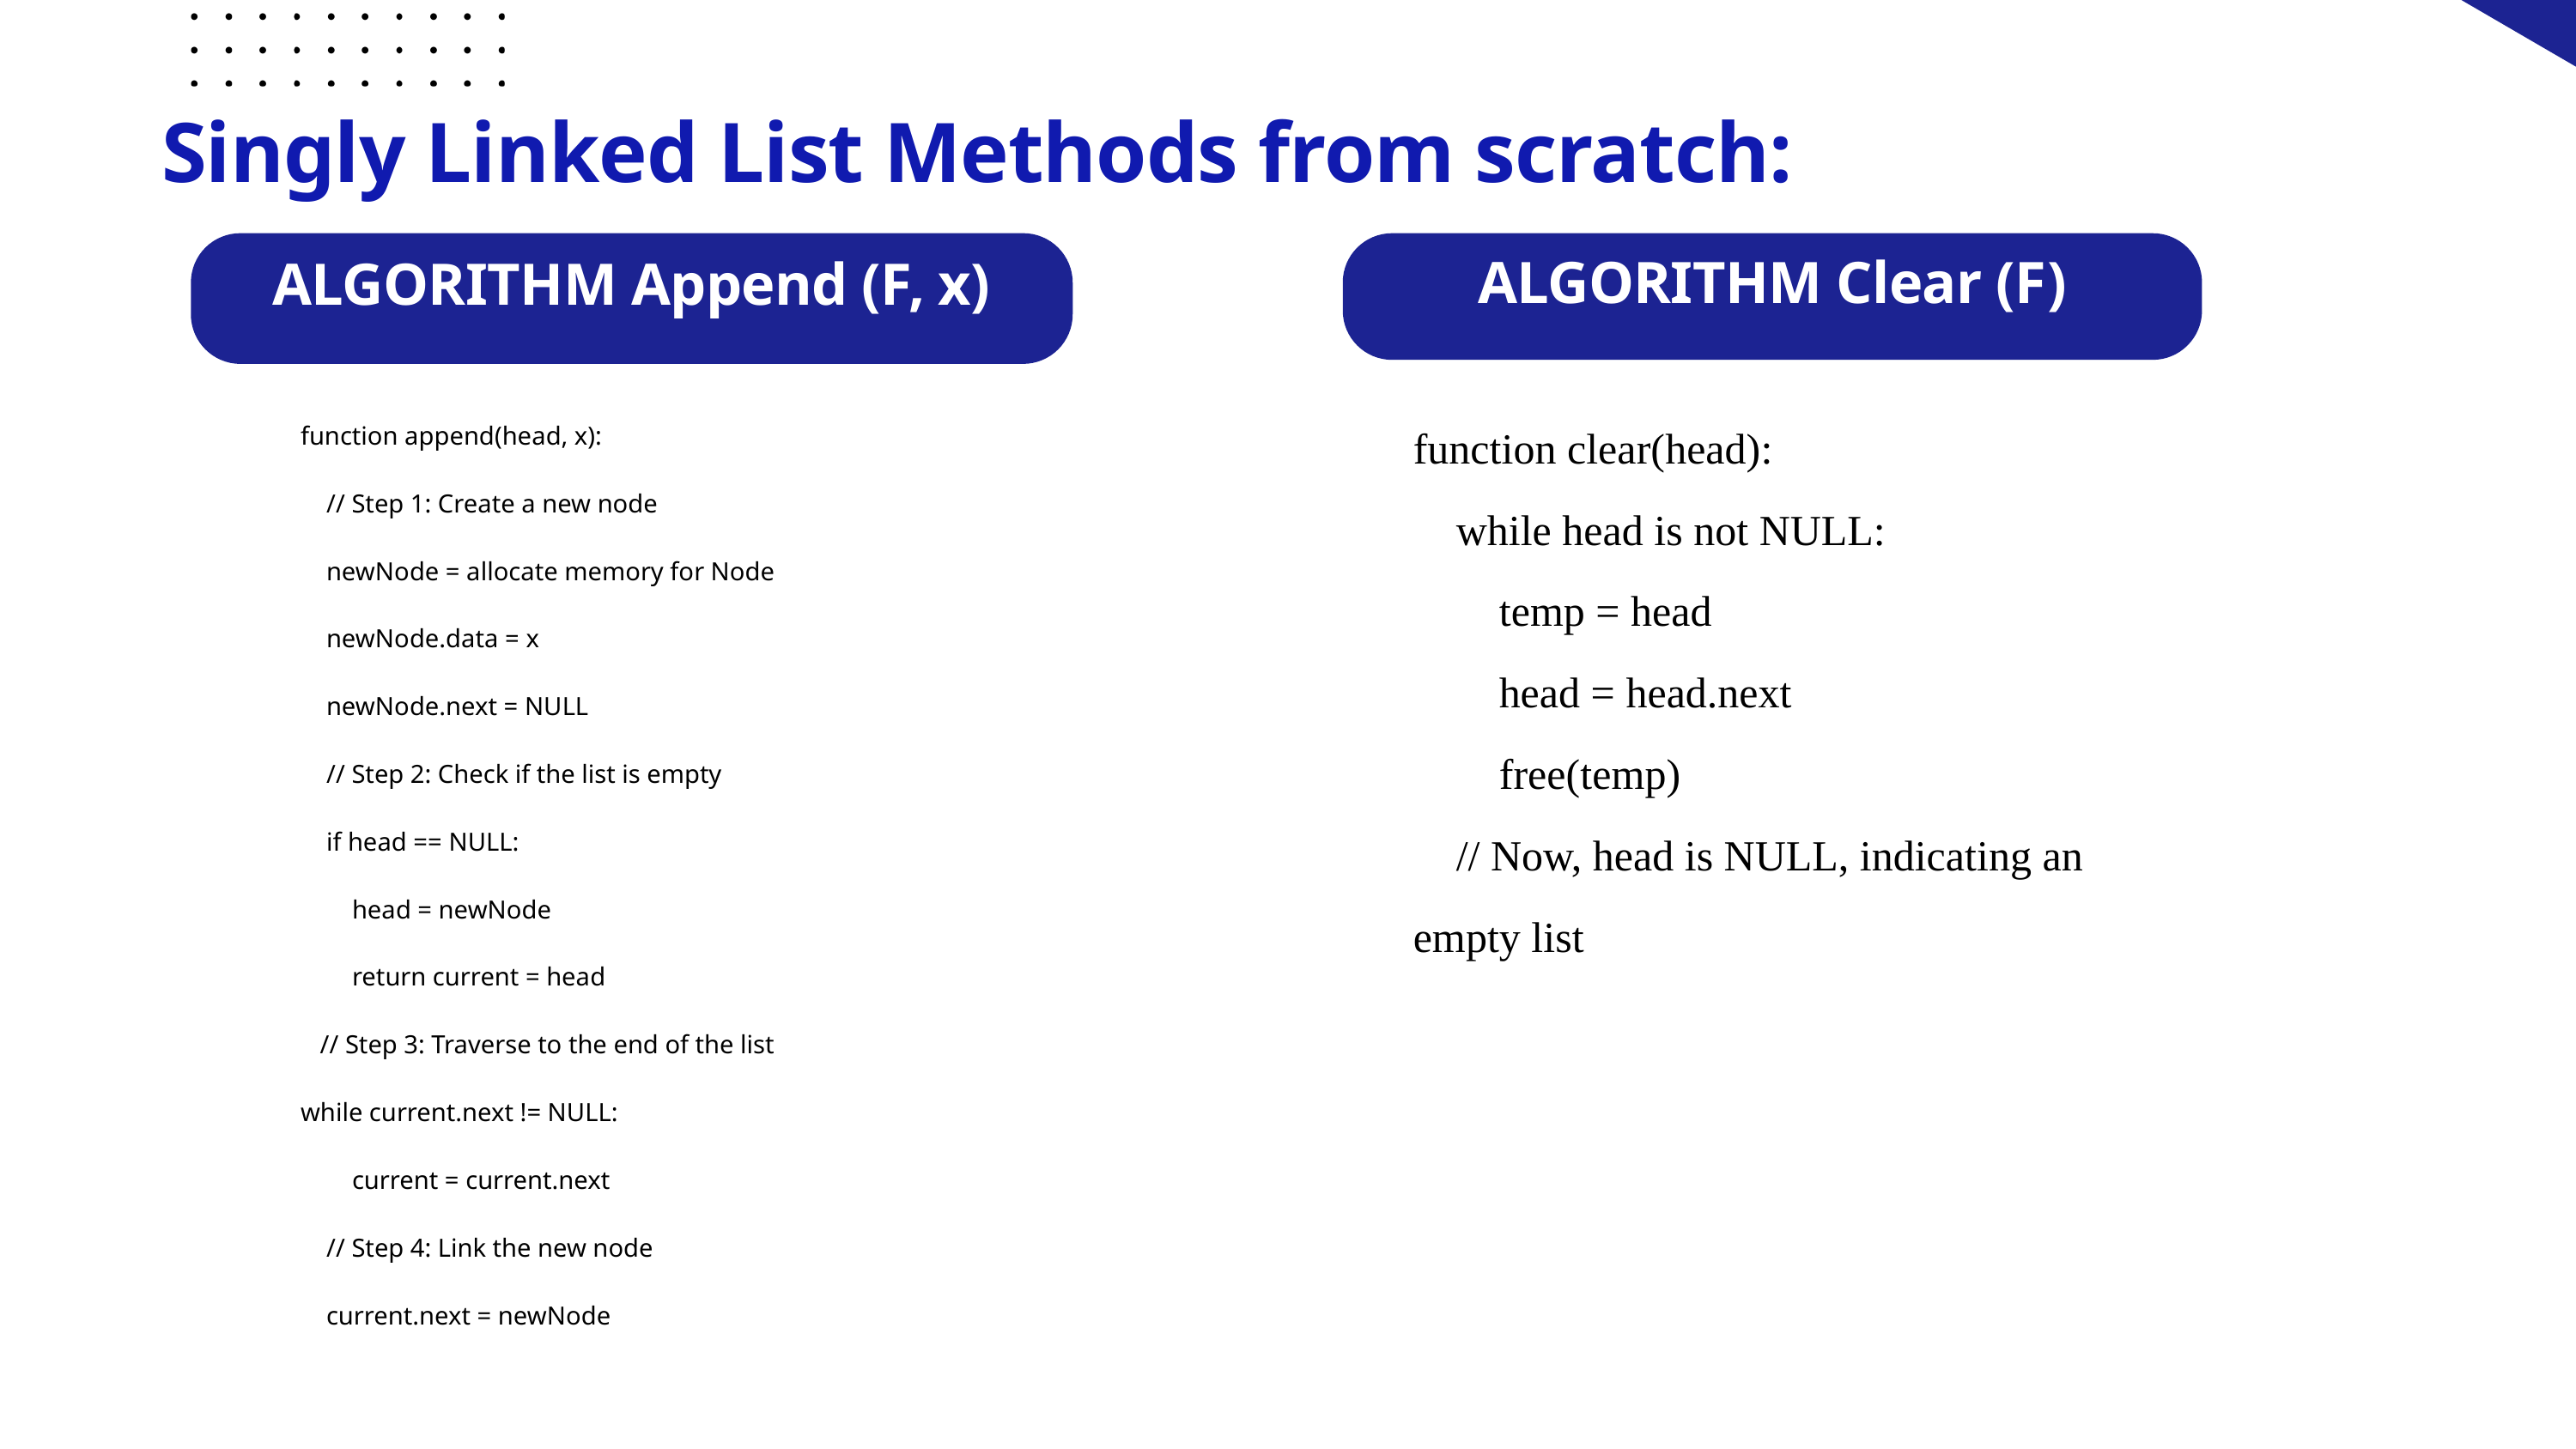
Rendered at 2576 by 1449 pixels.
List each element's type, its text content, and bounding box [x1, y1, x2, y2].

text_box function clear(head): while head is not NULL: temp = head head = head.next free(temp) // Now, head is NULL, indicating an empty list [1413, 391, 2104, 961]
text_box function append(head, x): // Step 1: Create a new node newNode = allocate memory for Node newNode.data = x newNode.next = NULL // Step 2: Check if the list is empty if head == NULL: head = newNode return current = head // Step 3: Traverse to the end of the list while current.next != NULL: current = current.next // Step 4: Link the new node current.next = newNode [301, 382, 861, 1449]
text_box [2102, 0, 2576, 186]
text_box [1342, 233, 2202, 361]
text_box [191, 0, 505, 83]
text_box Singly Linked List Methods from scratch: [0, 83, 2251, 199]
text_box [191, 233, 1073, 365]
